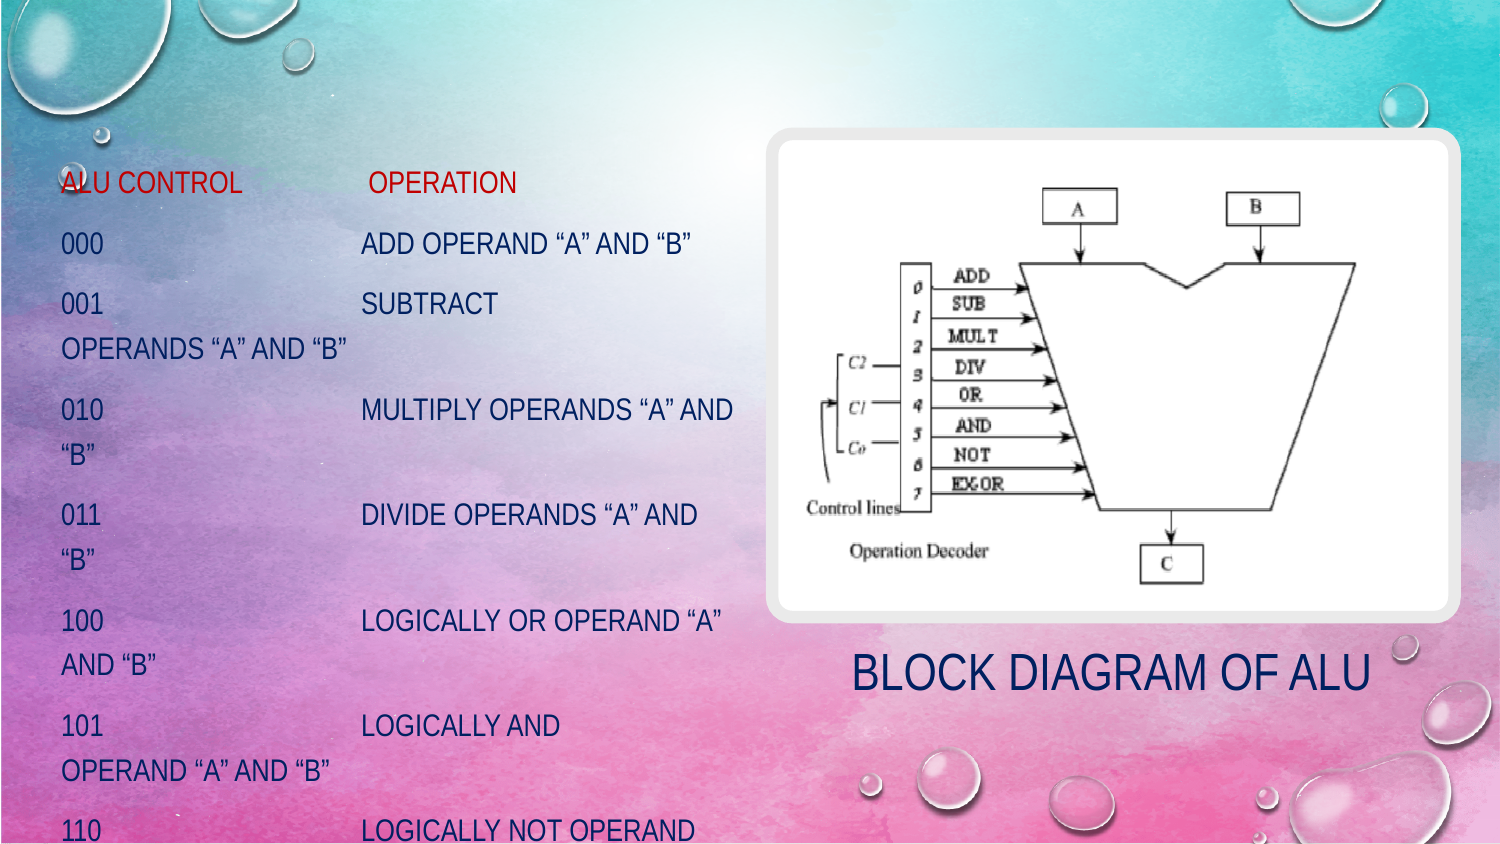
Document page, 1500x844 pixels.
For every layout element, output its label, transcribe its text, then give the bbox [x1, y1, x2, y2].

title BLOCK DIAGRAM OF ALU [769, 638, 1455, 710]
text_box ALU CONTROL OPERATION 000 ADD OPERAND “A” AND “B” 001 SUBTRACT OPERANDS “A” AND “B” 010 MULTIPLY OPERANDS “A” AND “B” 011 DIVIDE OPERANDS “A” AND “B” 100 LOGICALLY OR OPERAND “A” AND “B” 101 LOGICALLY AND OPERAND “A” AND “B” 110 LOGICALLY NOT OPERAND “A” 111 LOGICALLY EX-OR OPERAND “A” AND “B” [22, 147, 750, 748]
picture [0, 0, 1500, 844]
